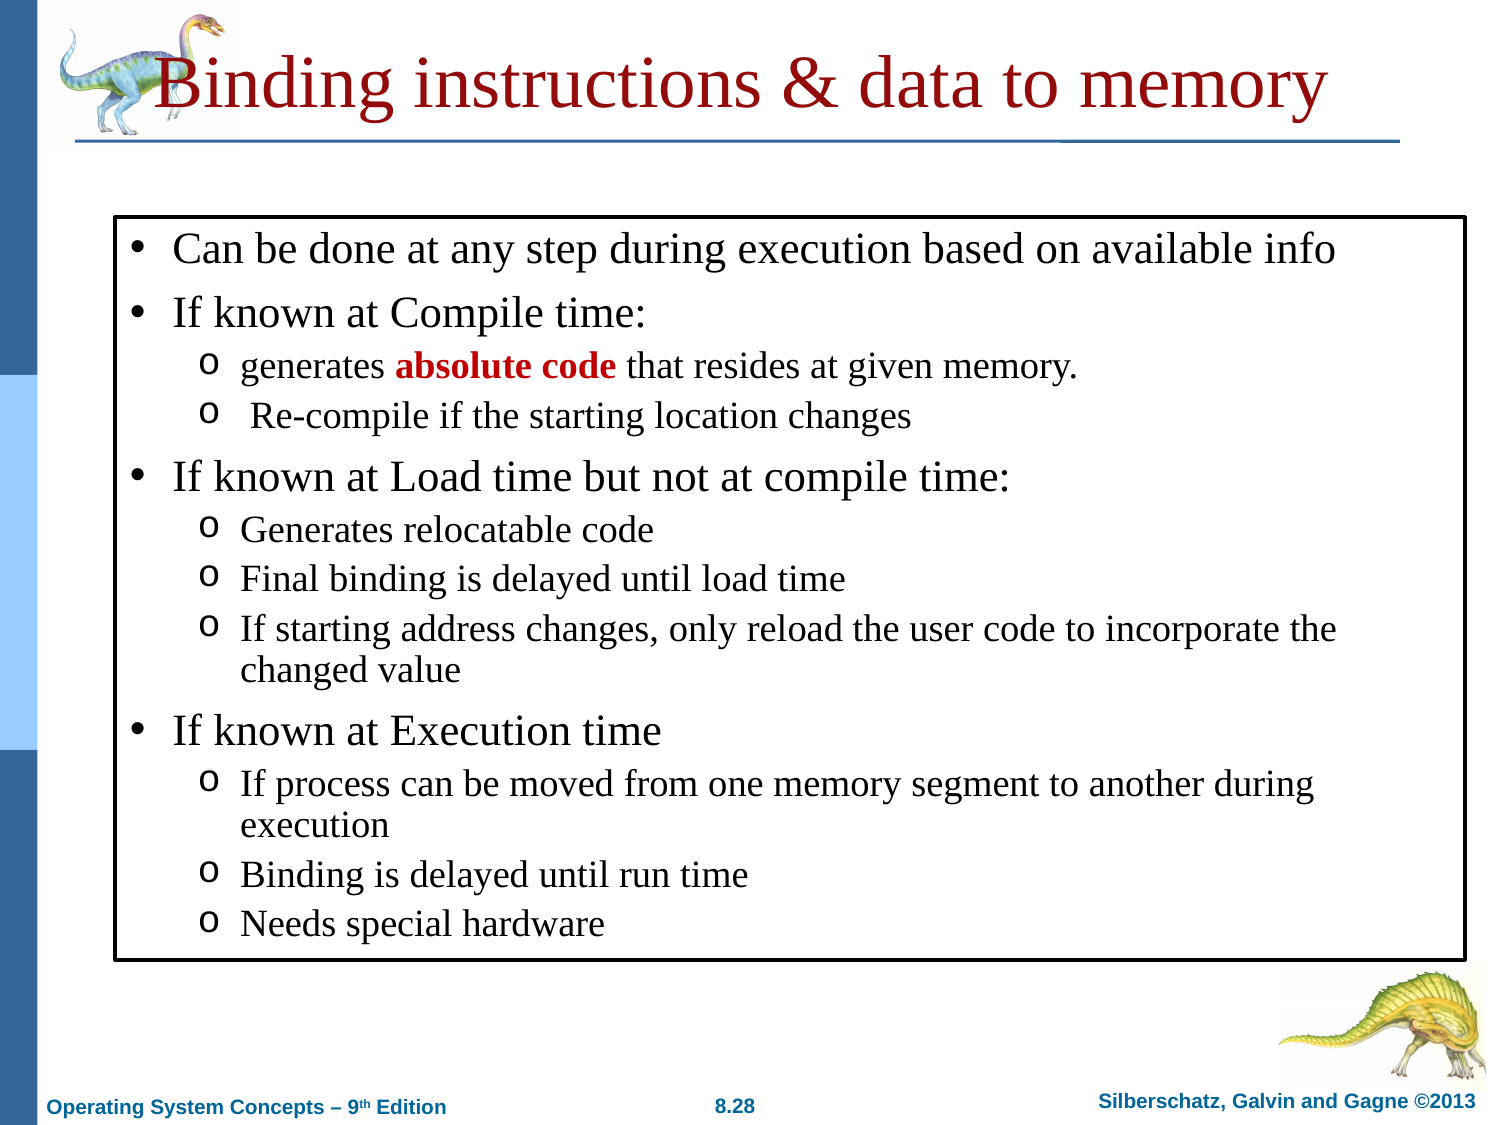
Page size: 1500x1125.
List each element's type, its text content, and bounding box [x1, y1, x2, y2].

picture [1275, 959, 1486, 1090]
title Binding instructions & data to memory [134, 35, 1349, 179]
picture [46, 0, 243, 149]
list Can be done at any step during execution based on available info If known at Compile time: generates absolute code that resides at given memory. Re-compile if the starting location changes If known at Load time but not at compile time: Generates relocatable code Final binding is delayed until load time If starting address changes, only reload the user code to incorporate the changed value If known at Execution time If process can be moved from one memory segment to another during execution Binding is delayed until run time Needs special hardware [113, 215, 1467, 962]
